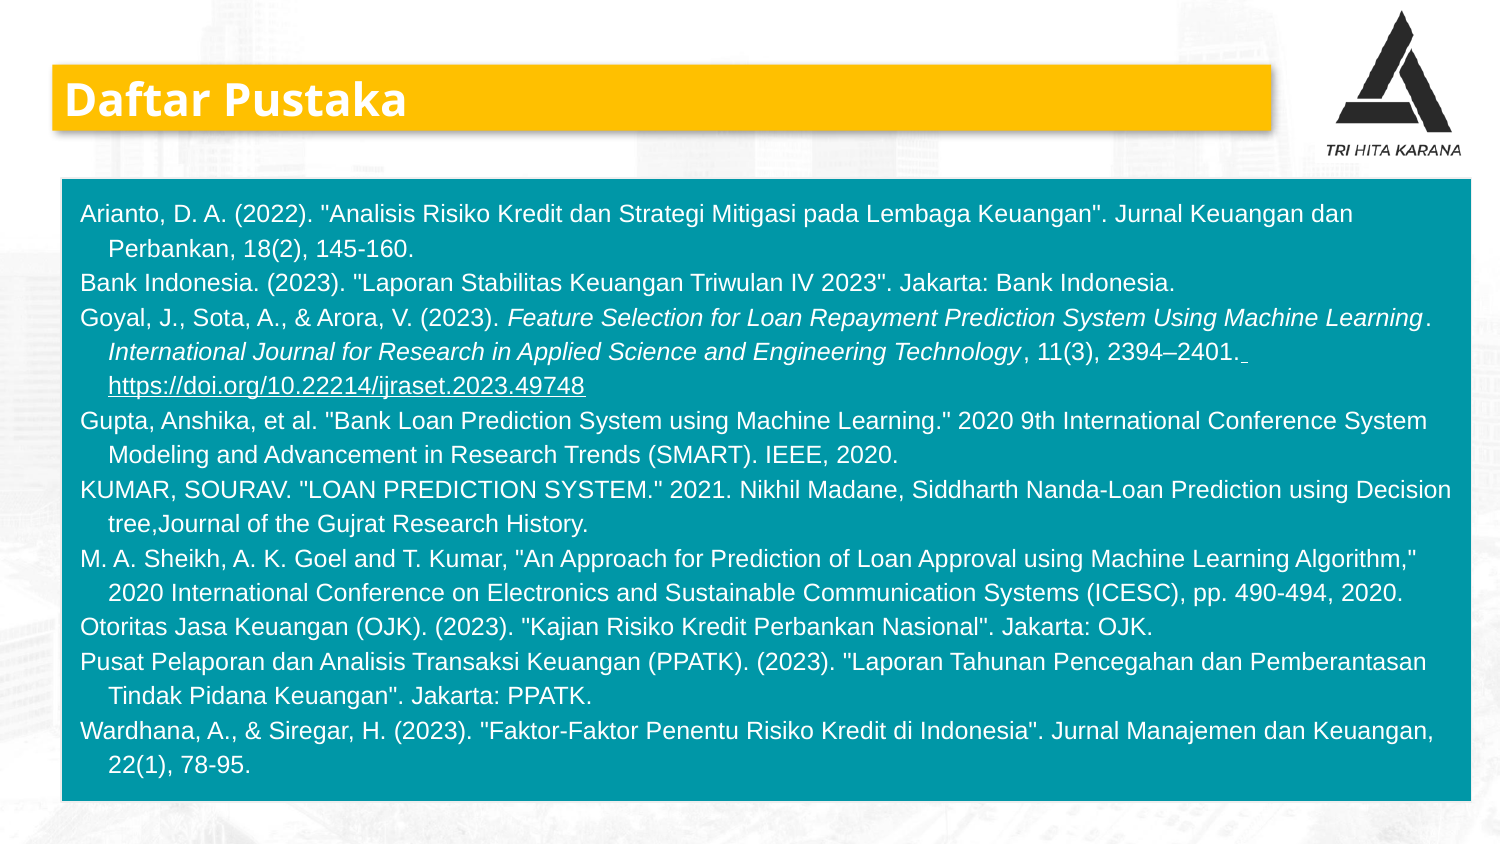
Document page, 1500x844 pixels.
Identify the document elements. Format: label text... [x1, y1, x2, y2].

text_box Daftar Pustaka [52, 64, 1272, 131]
text_box Arianto, D. A. (2022). "Analisis Risiko Kredit dan Strategi Mitigasi pada Lembaga Keuangan". Jurnal Keuangan dan Perbankan, 18(2), 145-160. Bank Indonesia. (2023). "Laporan Stabilitas Keuangan Triwulan IV 2023". Jakarta: Bank Indonesia. Goyal, J., Sota, A., & Arora, V. (2023). Feature Selection for Loan Repayment Prediction System Using Machine Learning. International Journal for Research in Applied Science and Engineering Technology, 11(3), 2394–2401. https://doi.org/10.22214/ijraset.2023.49748 Gupta, Anshika, et al. "Bank Loan Prediction System using Machine Learning." 2020 9th International Conference System Modeling and Advancement in Research Trends (SMART). IEEE, 2020. KUMAR, SOURAV. "LOAN PREDICTION SYSTEM." 2021. Nikhil Madane, Siddharth Nanda-Loan Prediction using Decision tree,Journal of the Gujrat Research History. M. A. Sheikh, A. K. Goel and T. Kumar, "An Approach for Prediction of Loan Approval using Machine Learning Algorithm," 2020 International Conference on Electronics and Sustainable Communication Systems (ICESC), pp. 490-494, 2020. Otoritas Jasa Keuangan (OJK). (2023). "Kajian Risiko Kredit Perbankan Nasional". Jakarta: OJK. Pusat Pelaporan dan Analisis Transaksi Keuangan (PPATK). (2023). "Laporan Tahunan Pencegahan dan Pemberantasan Tindak Pidana Keuangan". Jakarta: PPATK. Wardhana, A., & Siregar, H. (2023). "Faktor-Faktor Penentu Risiko Kredit di Indonesia". Jurnal Manajemen dan Keuangan, 22(1), 78-95. [61, 178, 1472, 803]
picture [0, 0, 1500, 844]
